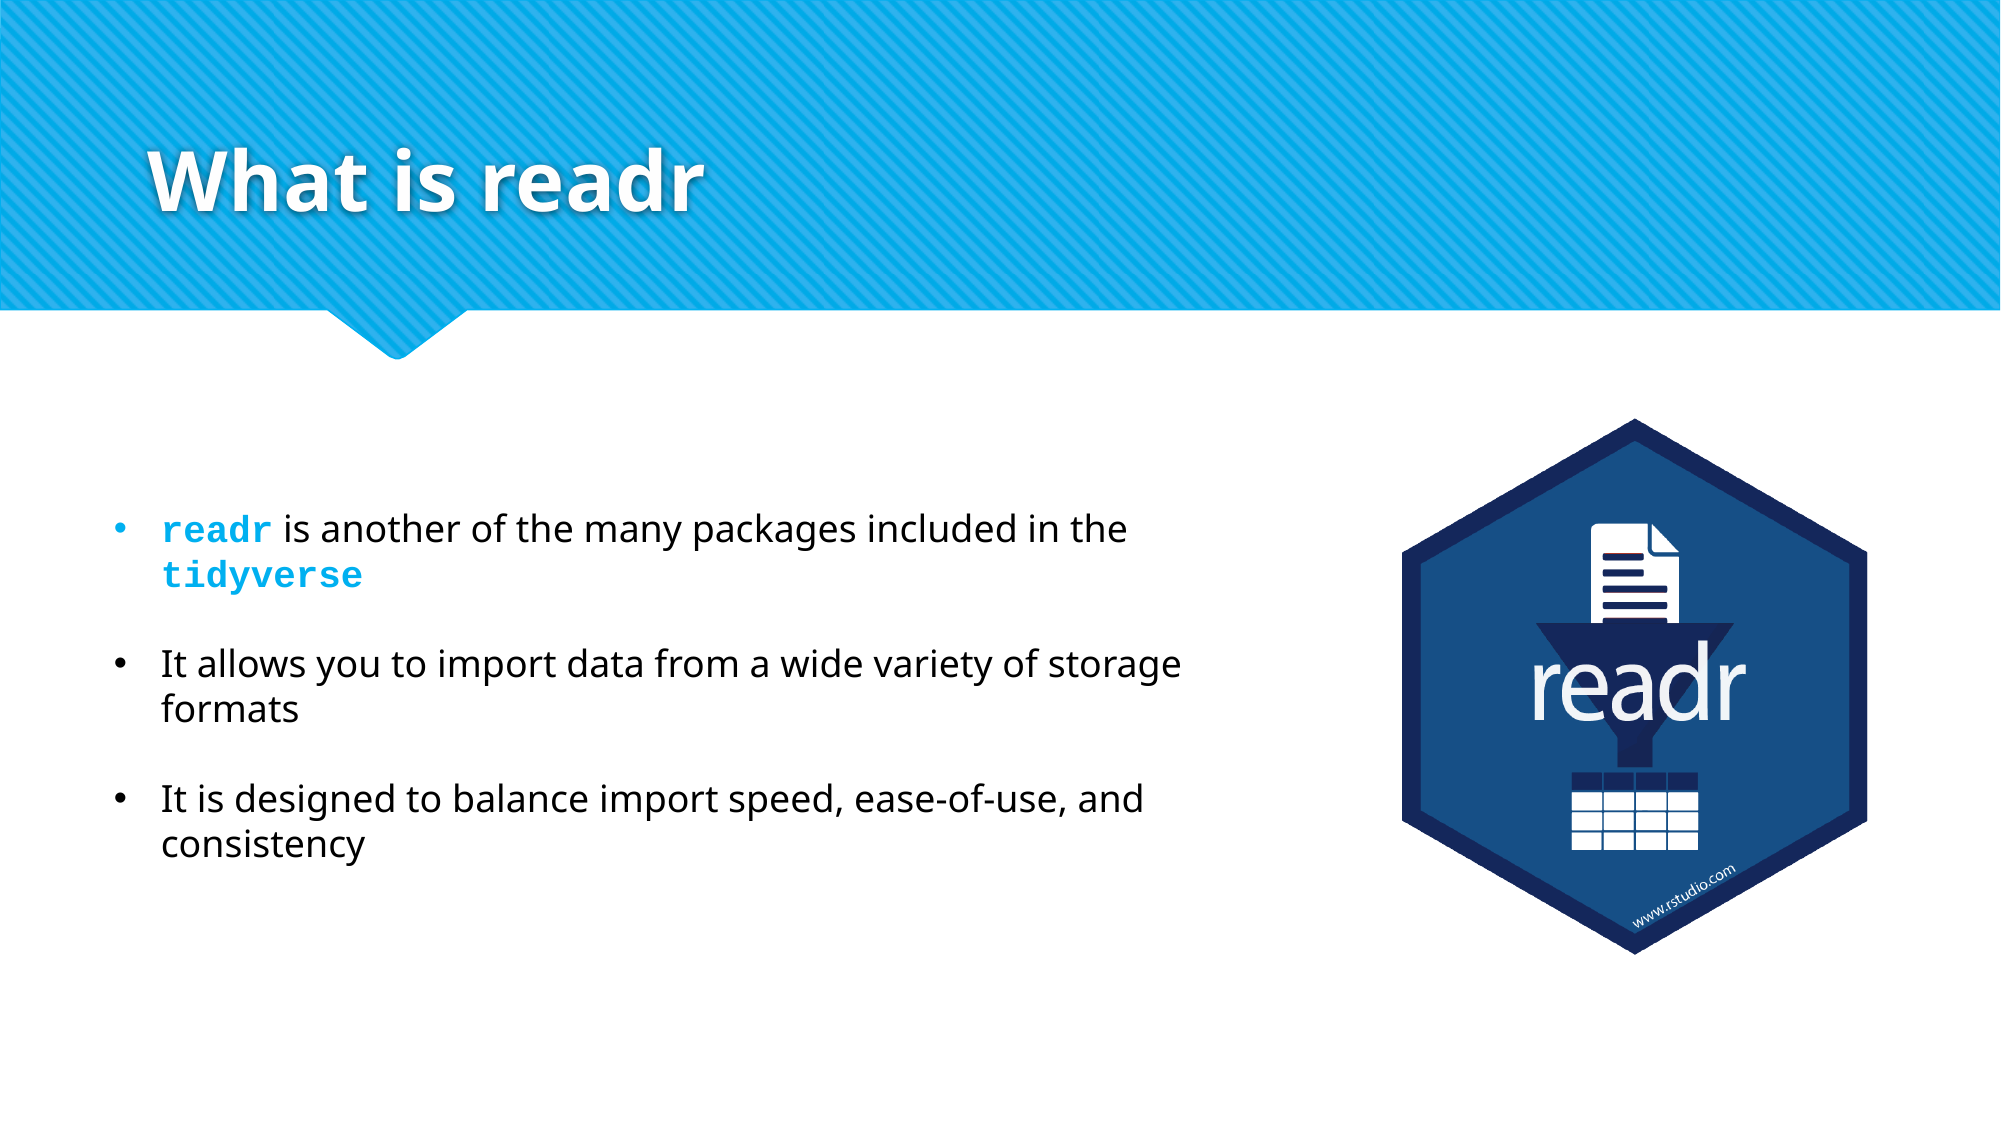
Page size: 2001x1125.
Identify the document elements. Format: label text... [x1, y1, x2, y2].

text_box readr is another of the many packages included in the tidyverse It allows you to import data from a wide variety of storage formats It is designed to balance import speed, ease-of-use, and consistency [99, 497, 1268, 873]
picture [1402, 417, 1868, 957]
title What is readr [132, 76, 1868, 236]
